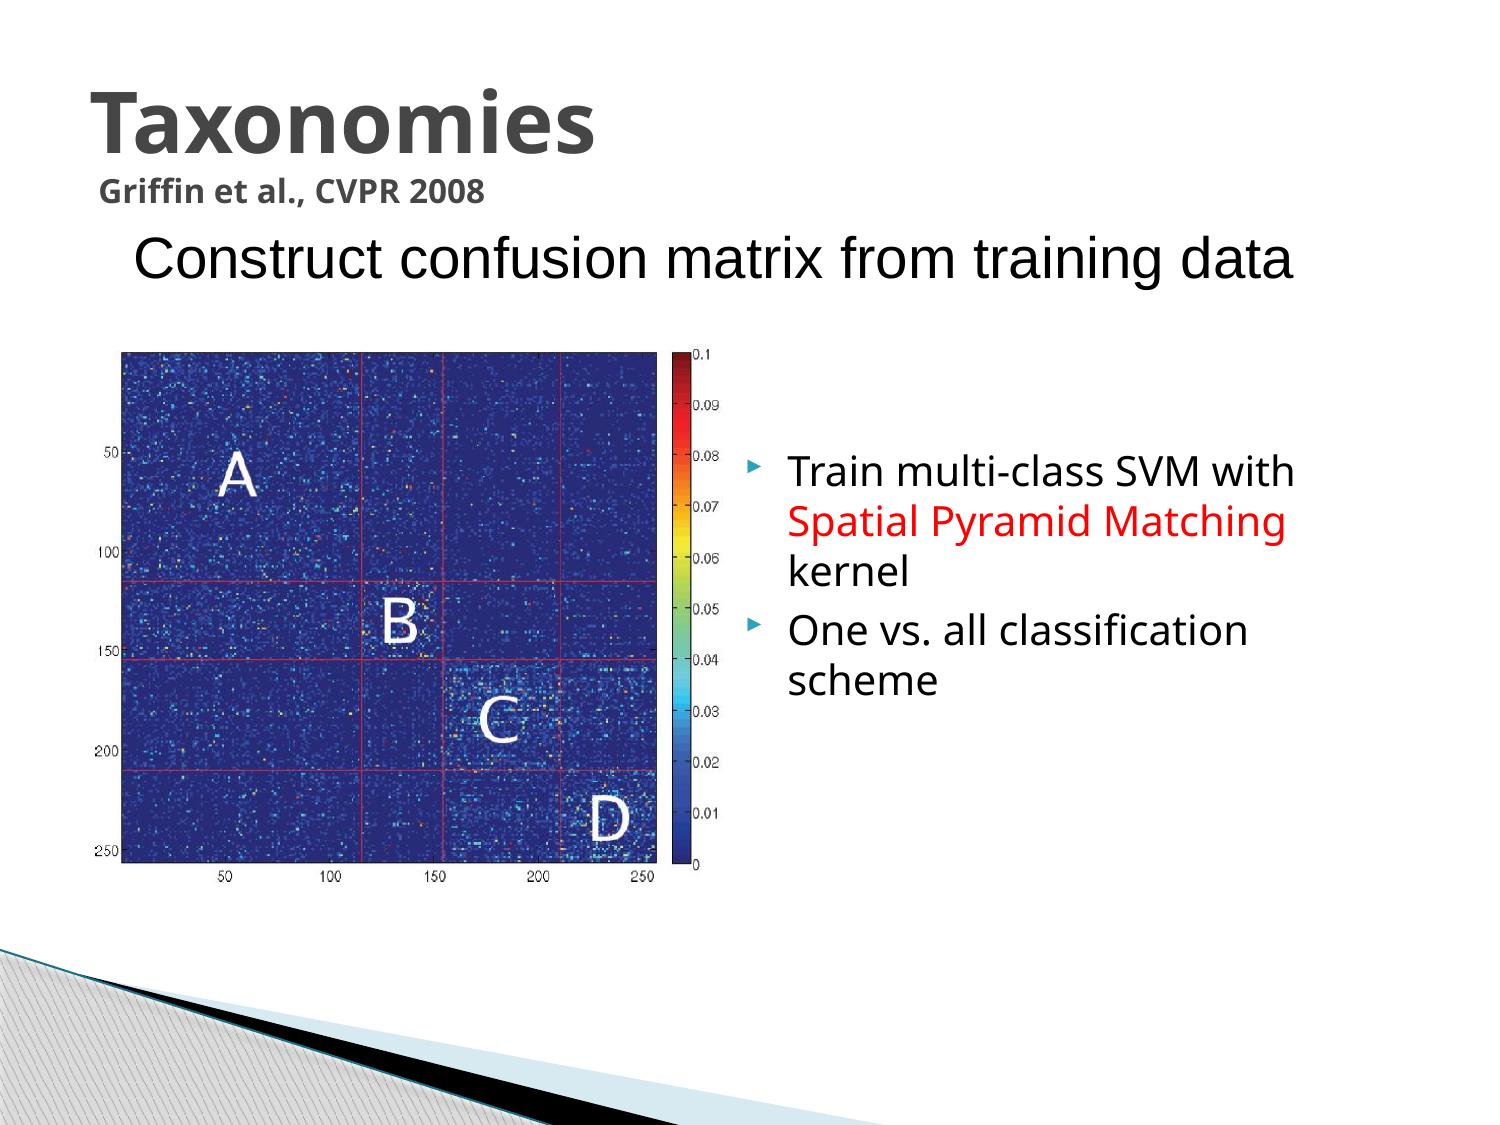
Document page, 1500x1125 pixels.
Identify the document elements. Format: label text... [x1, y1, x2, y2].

picture [87, 337, 726, 890]
list Train multi-class SVM with Spatial Pyramid Matching kernel One vs. all classification scheme [731, 437, 1425, 700]
title Taxonomies Griffin et al., CVPR 2008 [75, 45, 1425, 233]
text_box Construct confusion matrix from training data [118, 233, 1311, 298]
